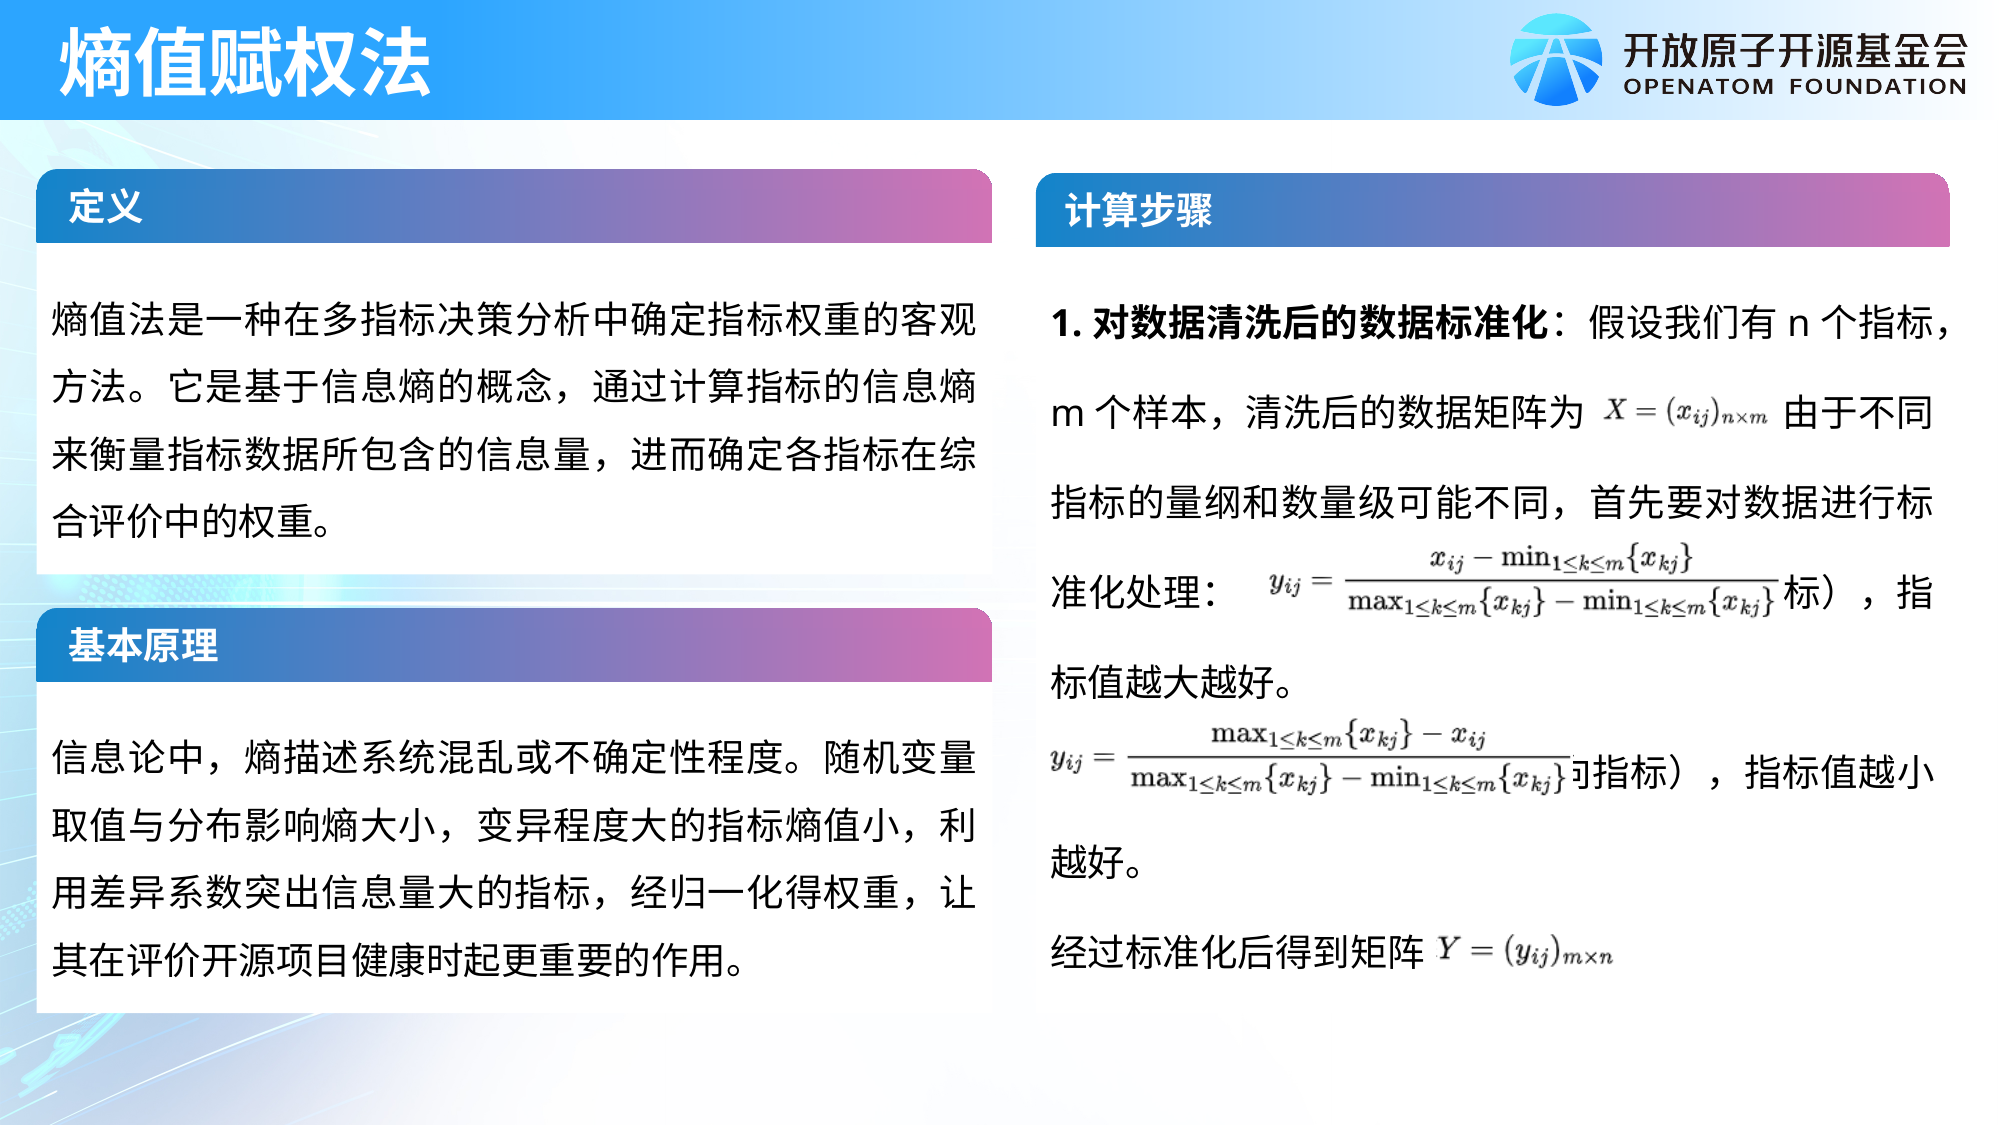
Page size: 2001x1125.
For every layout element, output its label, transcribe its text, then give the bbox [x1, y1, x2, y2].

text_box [1035, 172, 1951, 1014]
picture [0, 121, 1998, 1125]
text_box 熵值赋权法 [43, 8, 1036, 114]
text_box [36, 608, 993, 1014]
picture [1510, 13, 1968, 106]
text_box [0, 0, 2000, 121]
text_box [36, 169, 993, 575]
